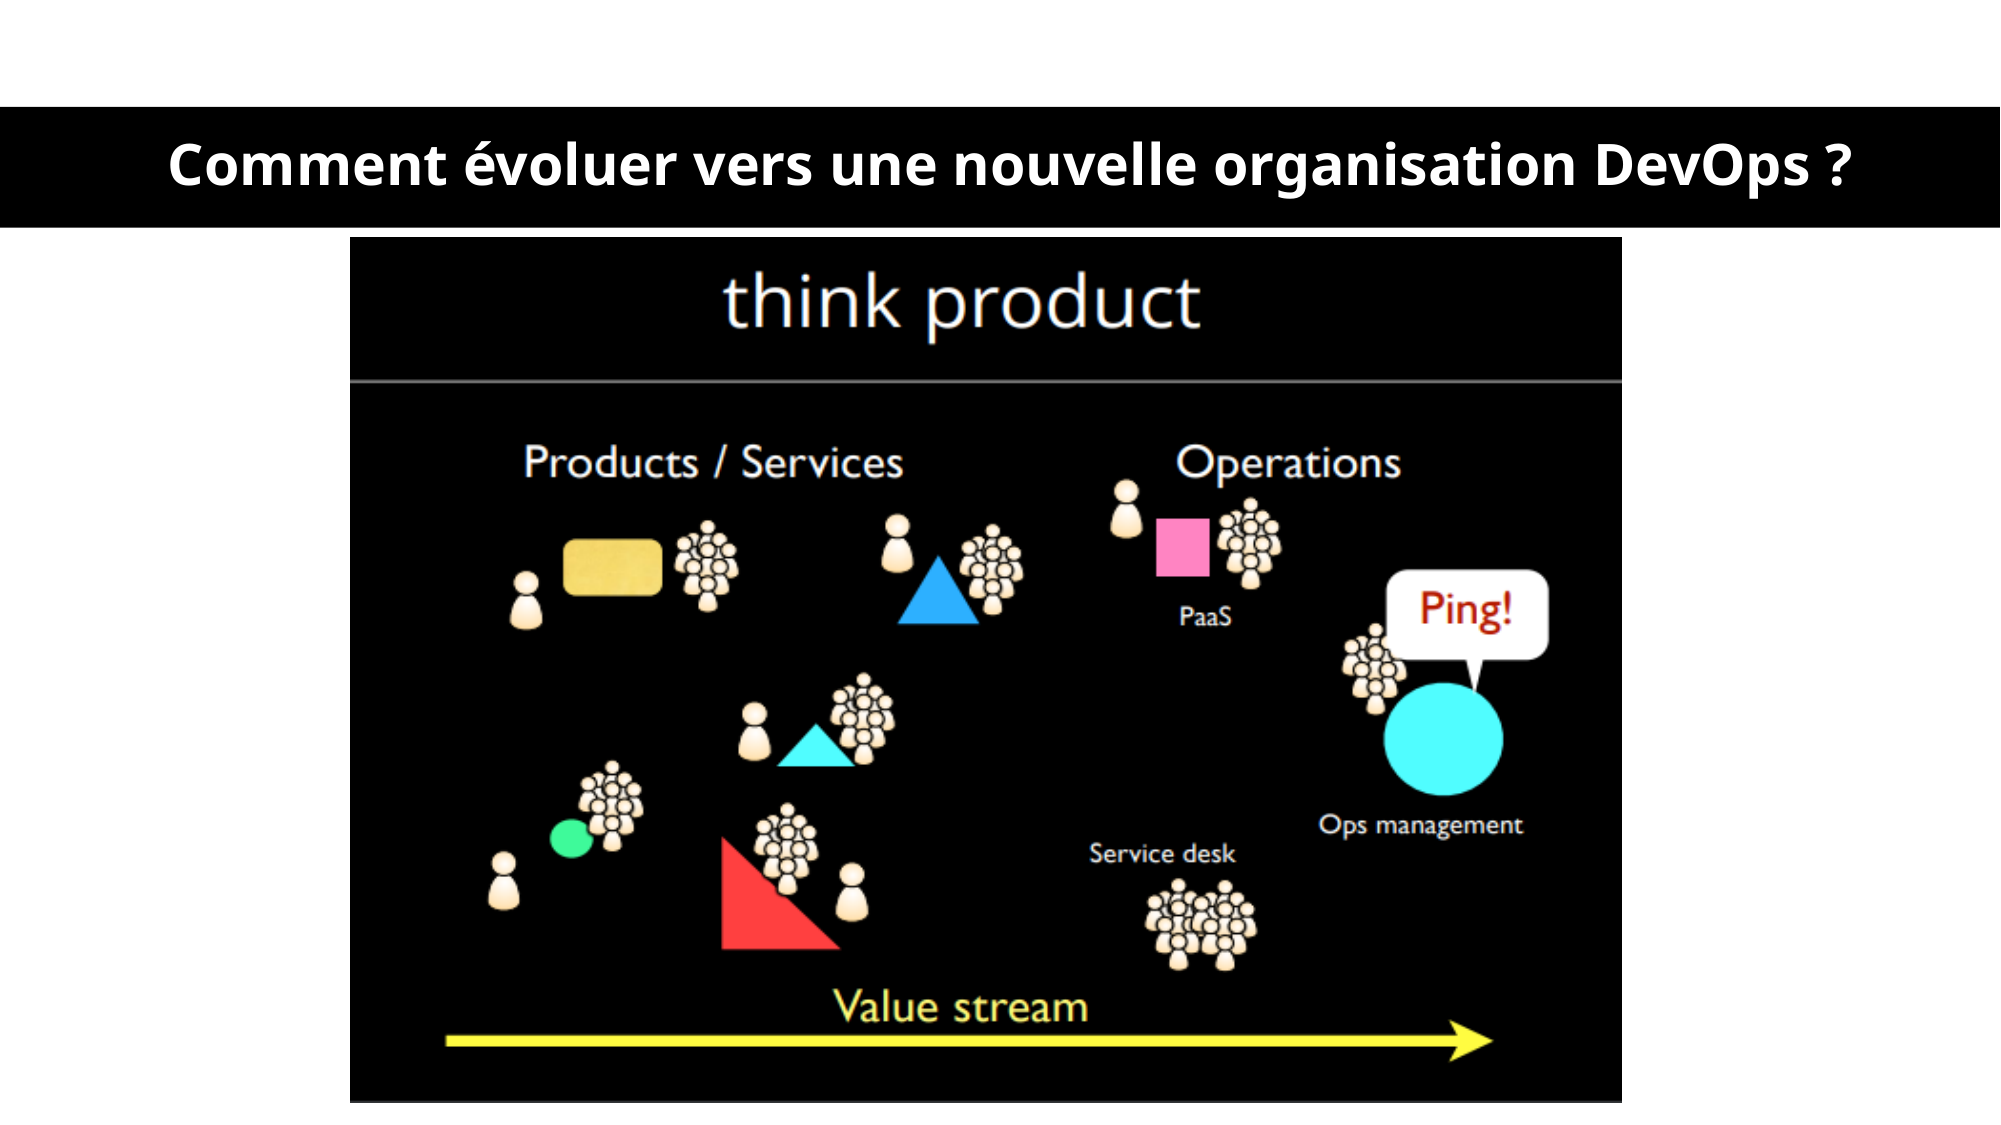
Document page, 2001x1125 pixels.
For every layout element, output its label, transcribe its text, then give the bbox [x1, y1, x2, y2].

picture [350, 237, 1622, 1103]
text_box Comment évoluer vers une nouvelle organisation DevOps ? [91, 105, 1931, 228]
text_box [0, 106, 2000, 229]
